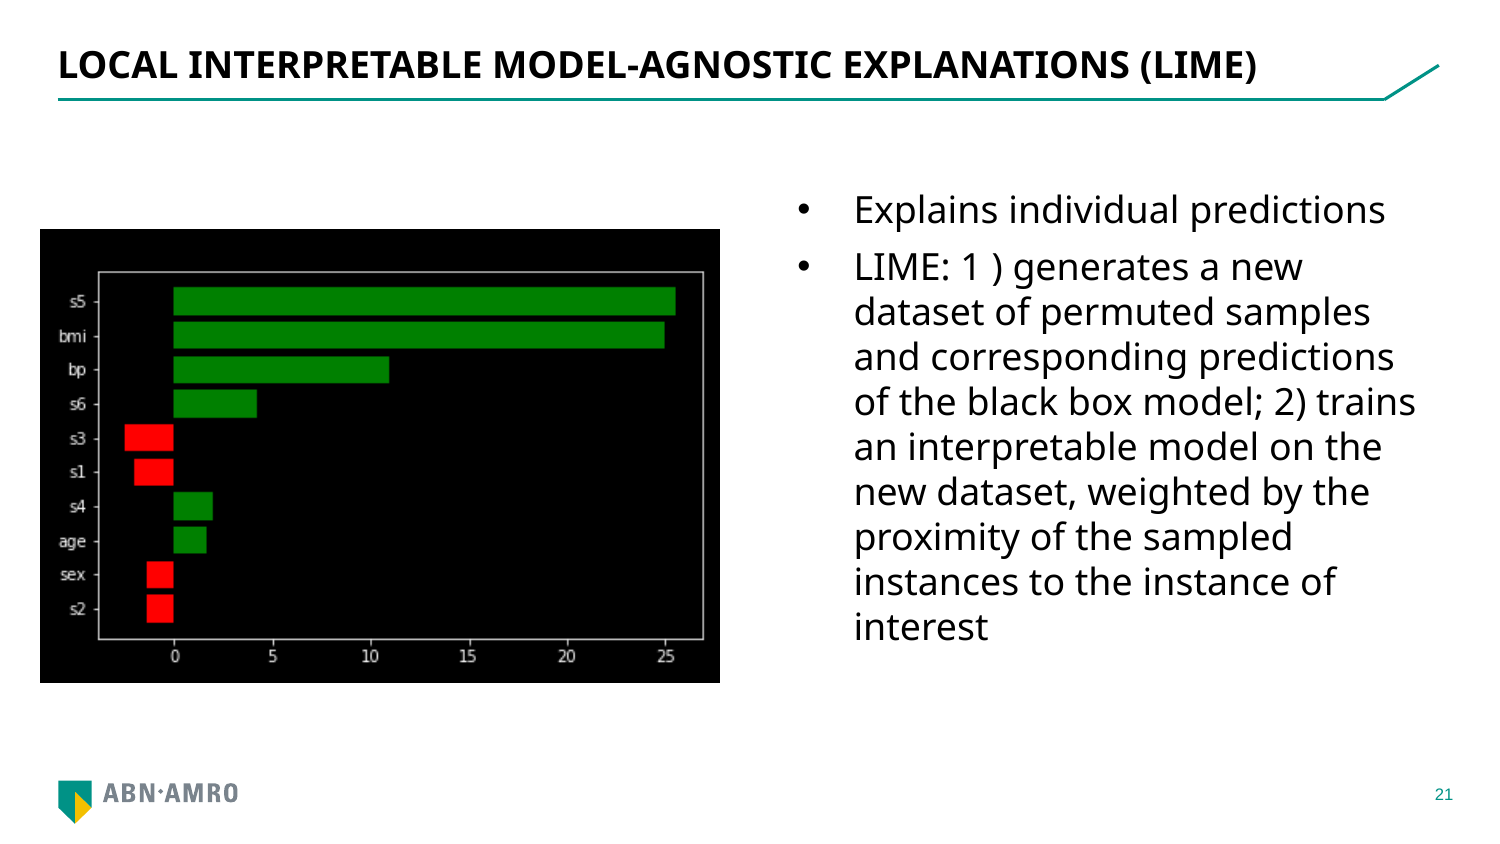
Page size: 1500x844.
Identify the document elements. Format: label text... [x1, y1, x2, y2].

list Explains individual predictions LIME: 1 ) generates a new dataset of permuted samples and corresponding predictions of the black box model; 2) trains an interpretable model on the new dataset, weighted by the proximity of the sampled instances to the instance of interest [797, 185, 1436, 764]
picture [40, 229, 720, 683]
list Local interpretable model-agnostic explanations (LIME) [57, 45, 1436, 107]
